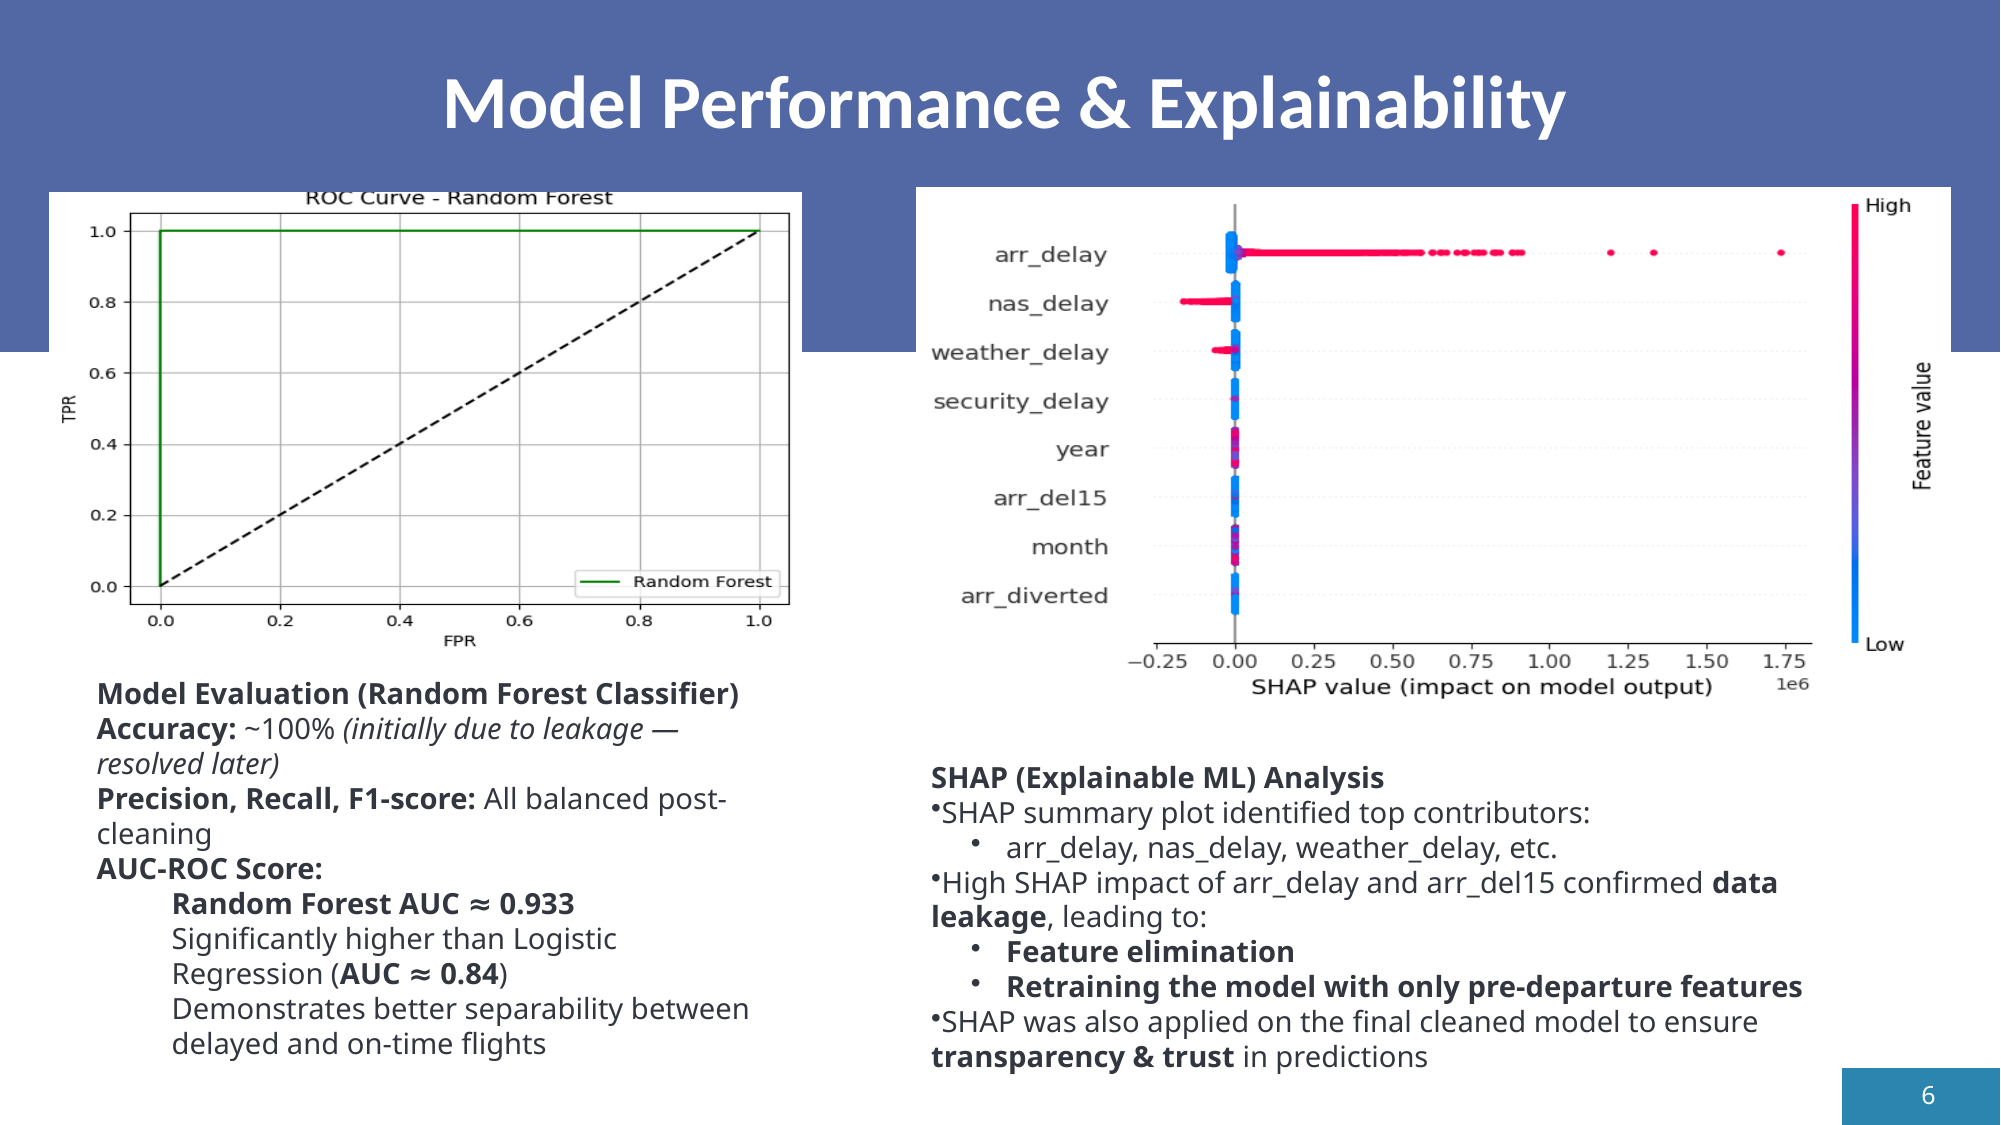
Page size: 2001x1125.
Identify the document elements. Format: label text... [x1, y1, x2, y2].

title Model Performance & Explainability [60, 42, 1951, 167]
text_box SHAP (Explainable ML) Analysis SHAP summary plot identified top contributors: arr_delay, nas_delay, weather_delay, etc. High SHAP impact of arr_delay and arr_del15 confirmed data leakage, leading to: Feature elimination Retraining the model with only pre-departure features SHAP was also applied on the final cleaned model to ensure transparency & trust in predictions [916, 751, 1890, 1125]
text_box Model Evaluation (Random Forest Classifier) Accuracy: ~100% (initially due to leakage — resolved later) Precision, Recall, F1-score: All balanced post-cleaning AUC-ROC Score: Random Forest AUC ≈ 0.933 Significantly higher than Logistic Regression (AUC ≈ 0.84) Demonstrates better separability between delayed and on-time flights [81, 668, 770, 1113]
picture [916, 187, 1951, 709]
picture [49, 192, 802, 648]
slide_number 6 [1890, 1079, 1951, 1114]
